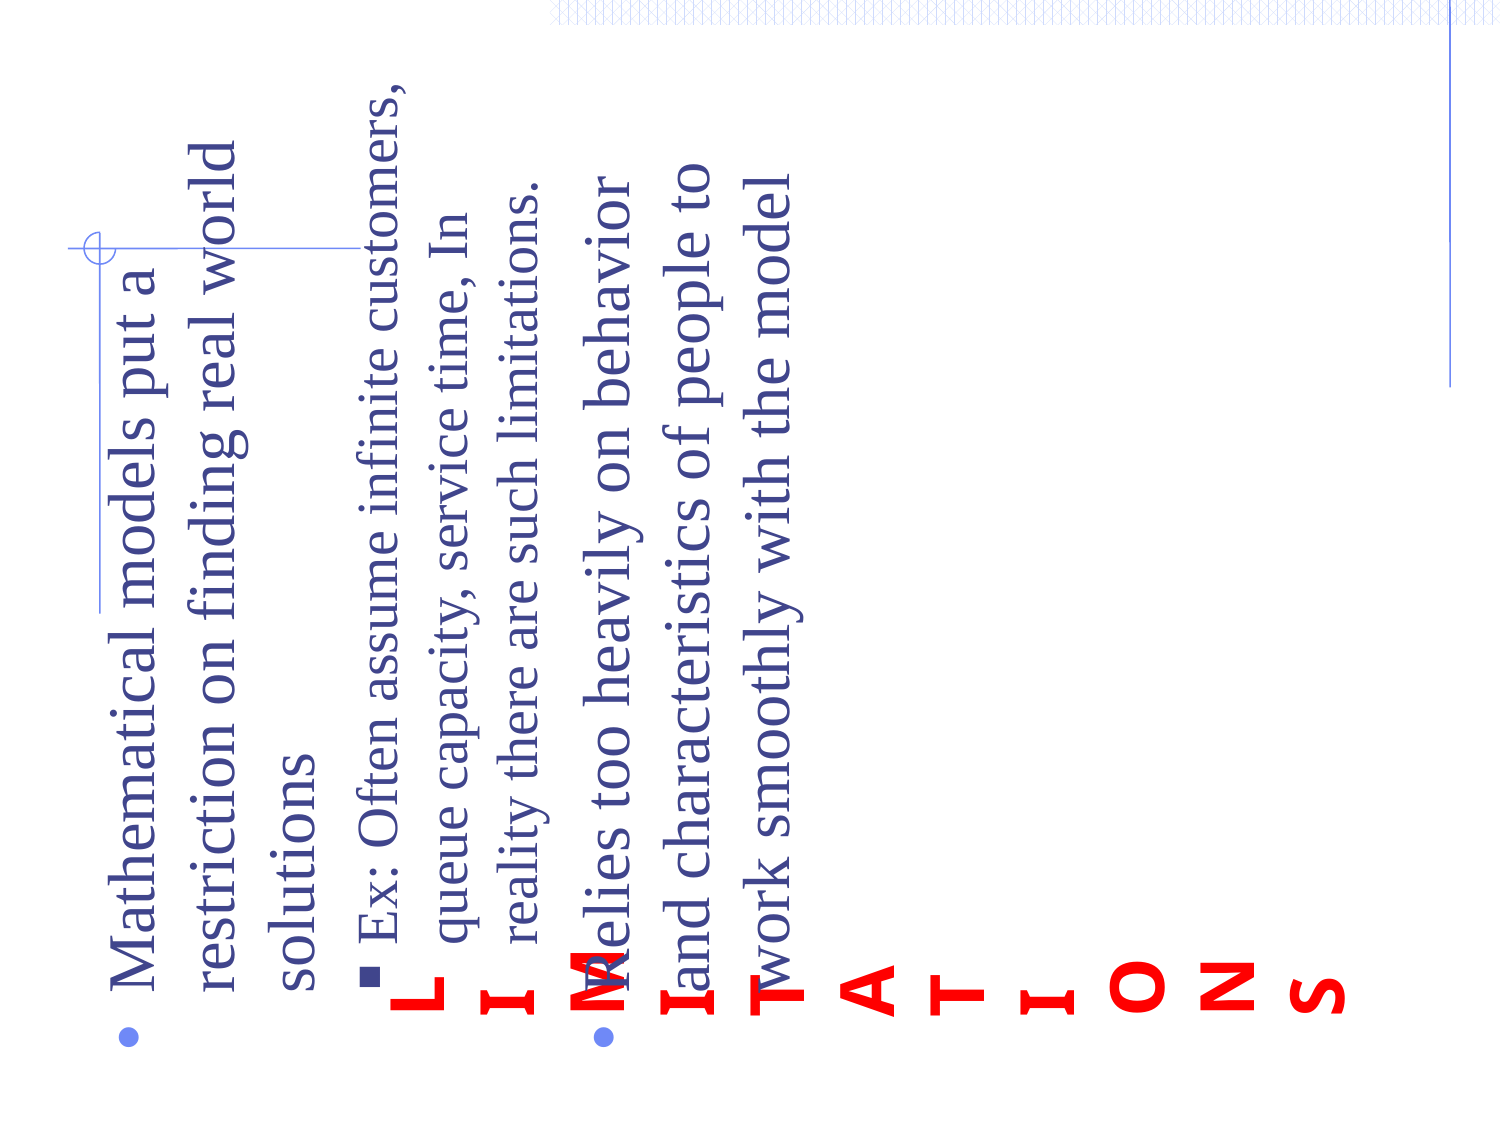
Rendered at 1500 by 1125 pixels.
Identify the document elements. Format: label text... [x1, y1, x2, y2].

title L I M I T A T I O N S [1162, 262, 1375, 1026]
list Mathematical models put a restriction on finding real world solutions Ex: Often assume infinite customers, queue capacity, service time, In reality there are such limitations. Relies too heavily on behavior and characteristics of people to work smoothly with the model [72, 70, 1033, 1058]
